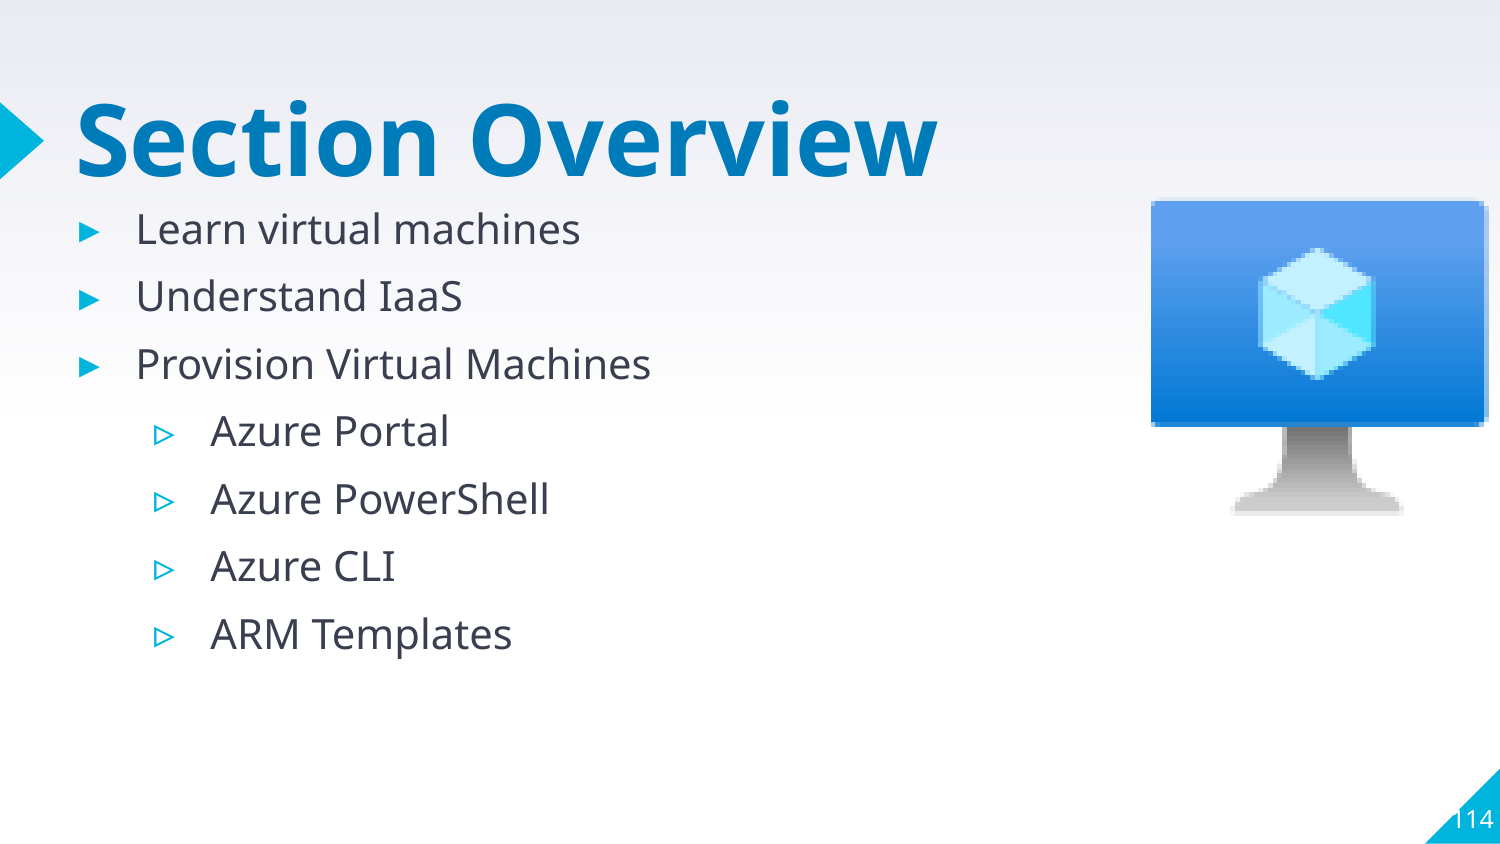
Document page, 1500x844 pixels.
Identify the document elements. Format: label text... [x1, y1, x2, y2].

picture [1151, 197, 1489, 535]
list Learn virtual machines Understand IaaS Provision Virtual Machines Azure Portal Azure PowerShell Azure CLI ARM Templates [60, 197, 1182, 798]
title Section Overview [75, 99, 1460, 197]
slide_number 114 [1418, 760, 1494, 838]
